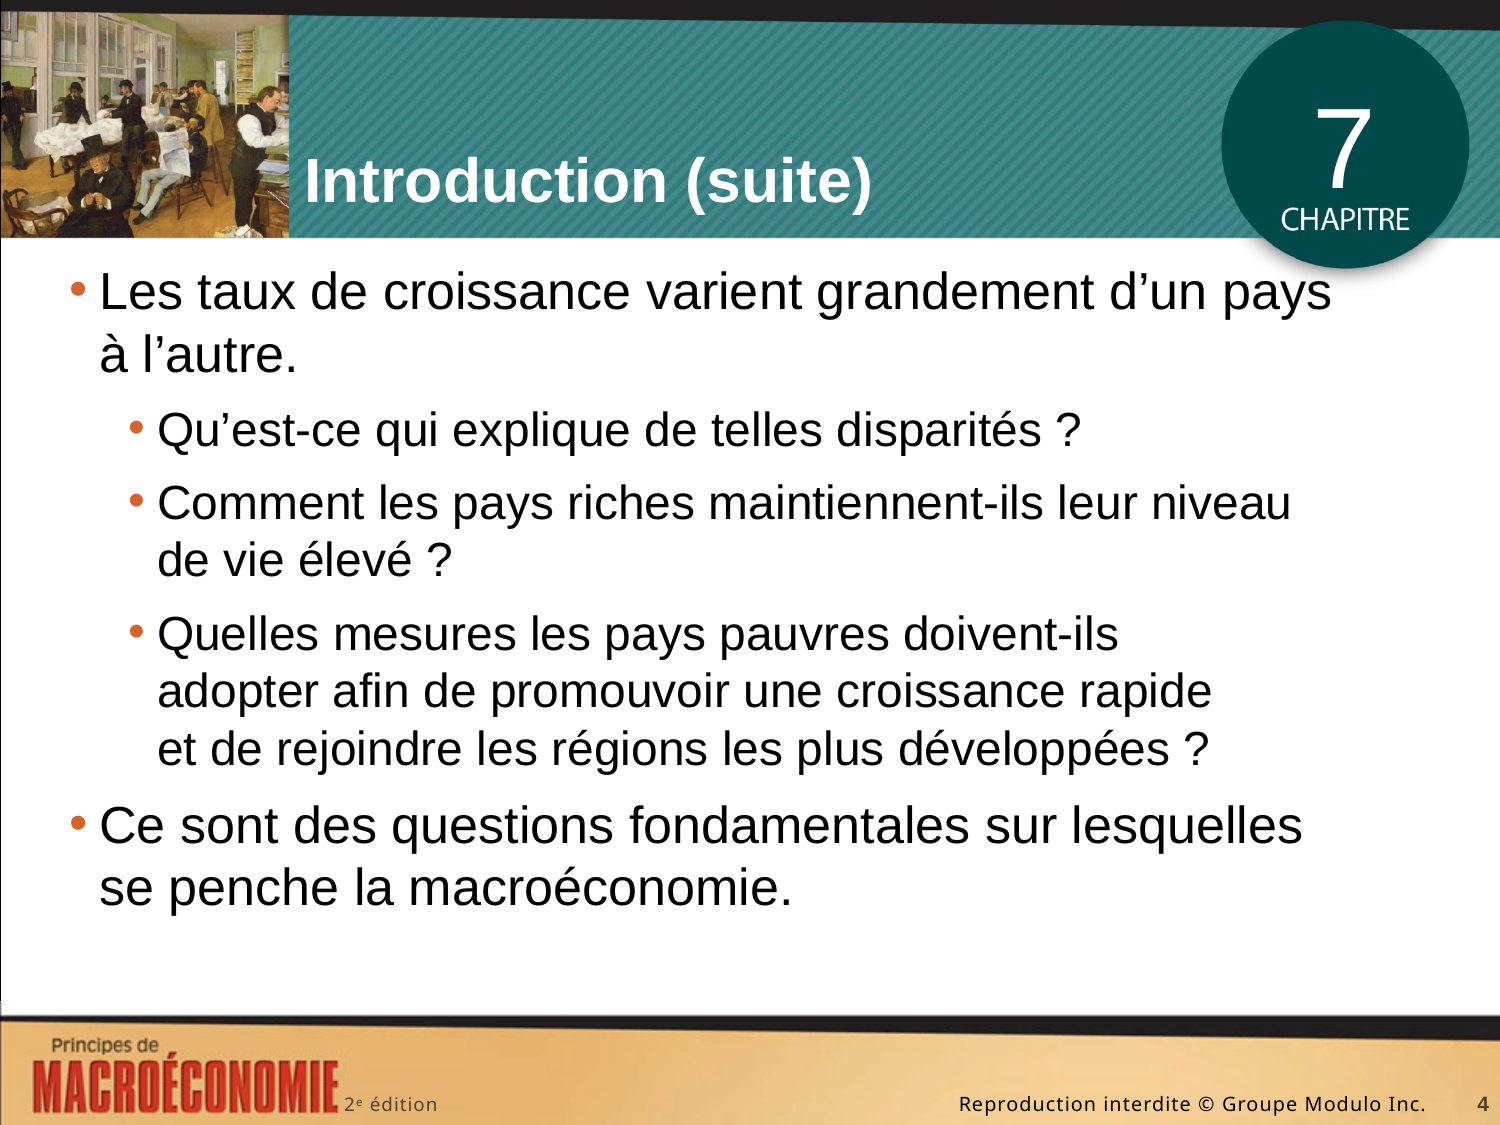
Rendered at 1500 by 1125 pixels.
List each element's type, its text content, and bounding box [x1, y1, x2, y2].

slide_number 4 [1417, 1070, 1489, 1125]
picture [0, 0, 1500, 1125]
list 7 [1217, 66, 1473, 232]
title Introduction (suite) [304, 32, 1219, 223]
picture [1412, 1102, 1417, 1110]
list Les taux de croissance varient grandement d’un pays à l’autre. Qu’est-ce qui explique de telles disparités ? Comment les pays riches maintiennent-ils leur niveau de vie élevé ? Quelles mesures les pays pauvres doivent-ils adopter afin de promouvoir une croissance rapide et de rejoindre les régions les plus développées ? Ce sont des questions fondamentales sur lesquelles se penche la macroéconomie. [24, 249, 1401, 981]
